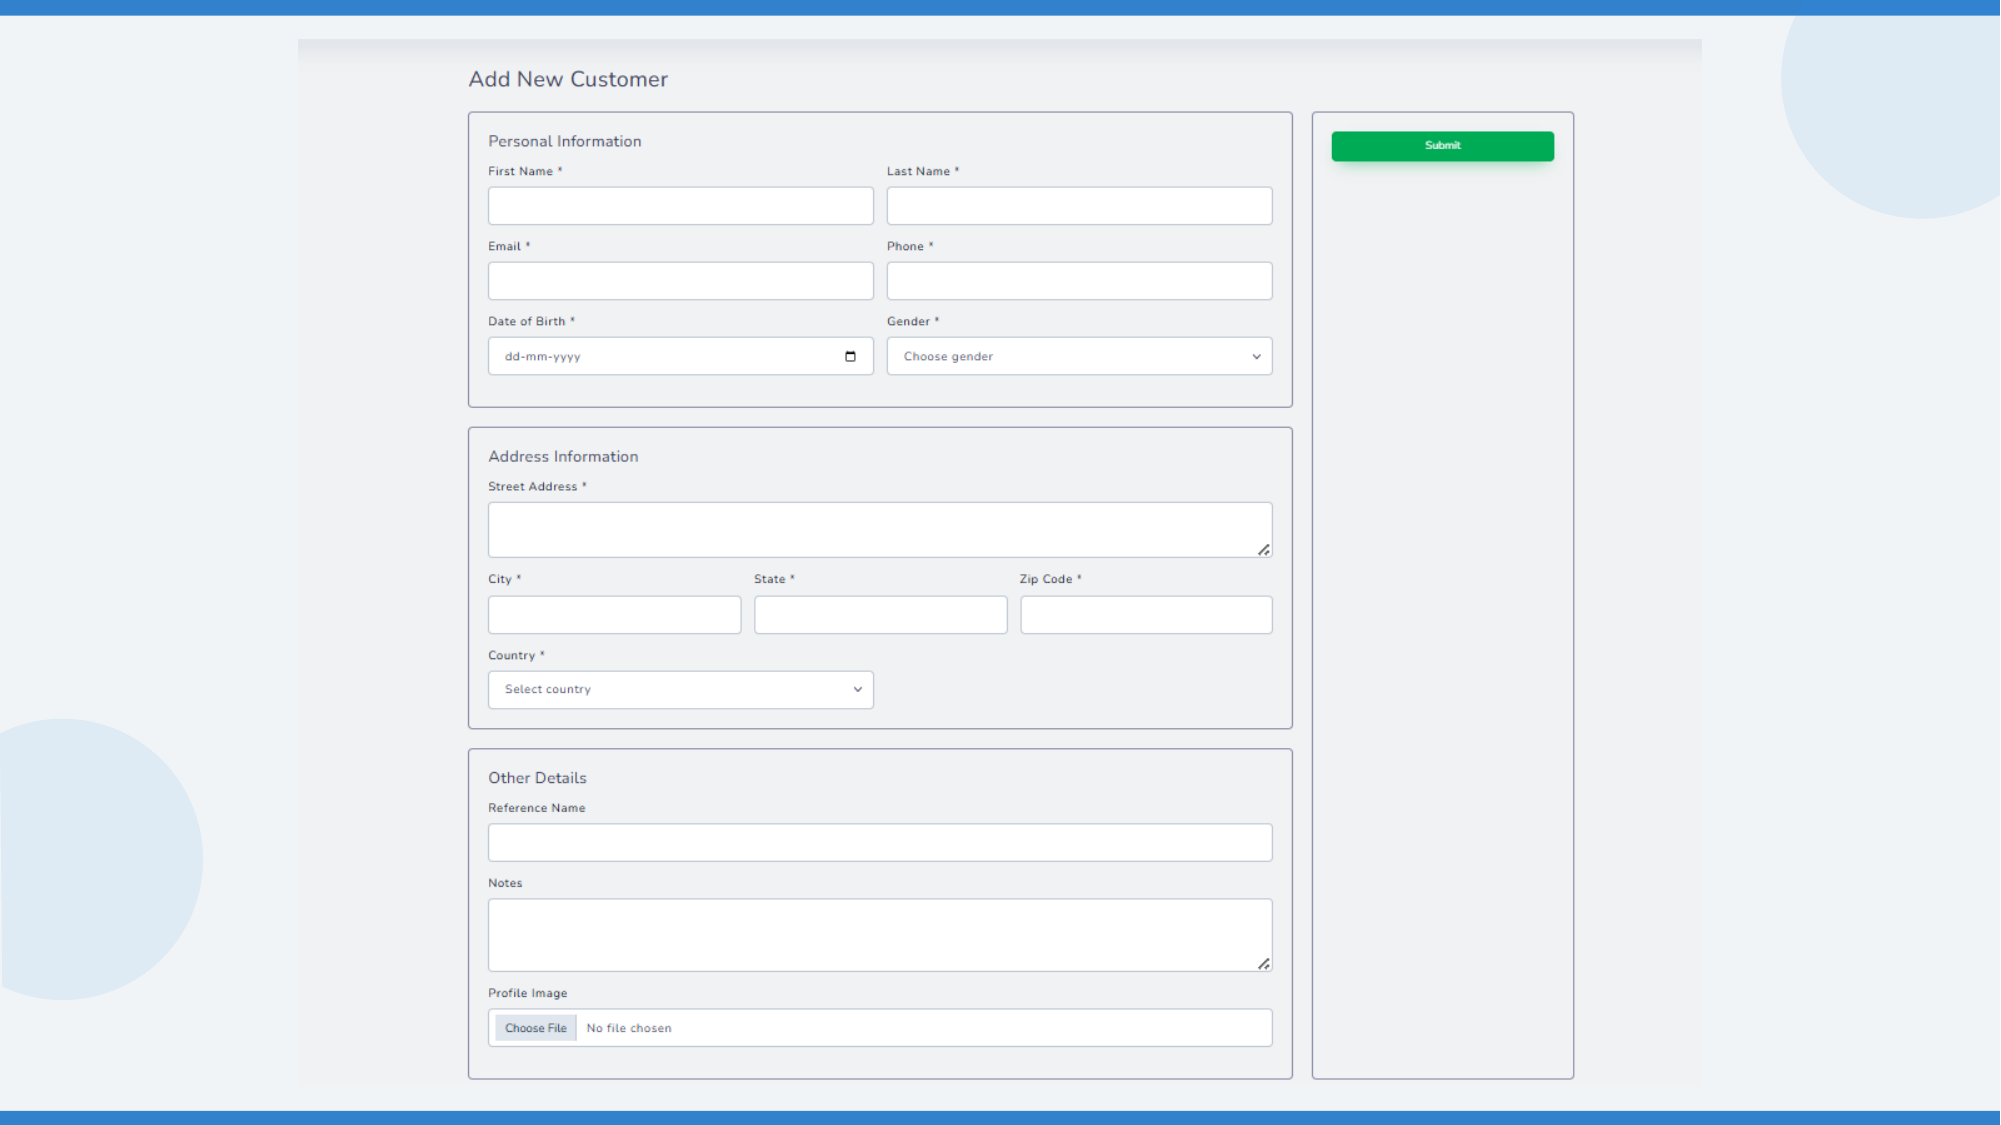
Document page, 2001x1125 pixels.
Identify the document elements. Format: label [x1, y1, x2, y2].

text_box [0, 0, 2000, 1125]
picture [297, 39, 1702, 1086]
